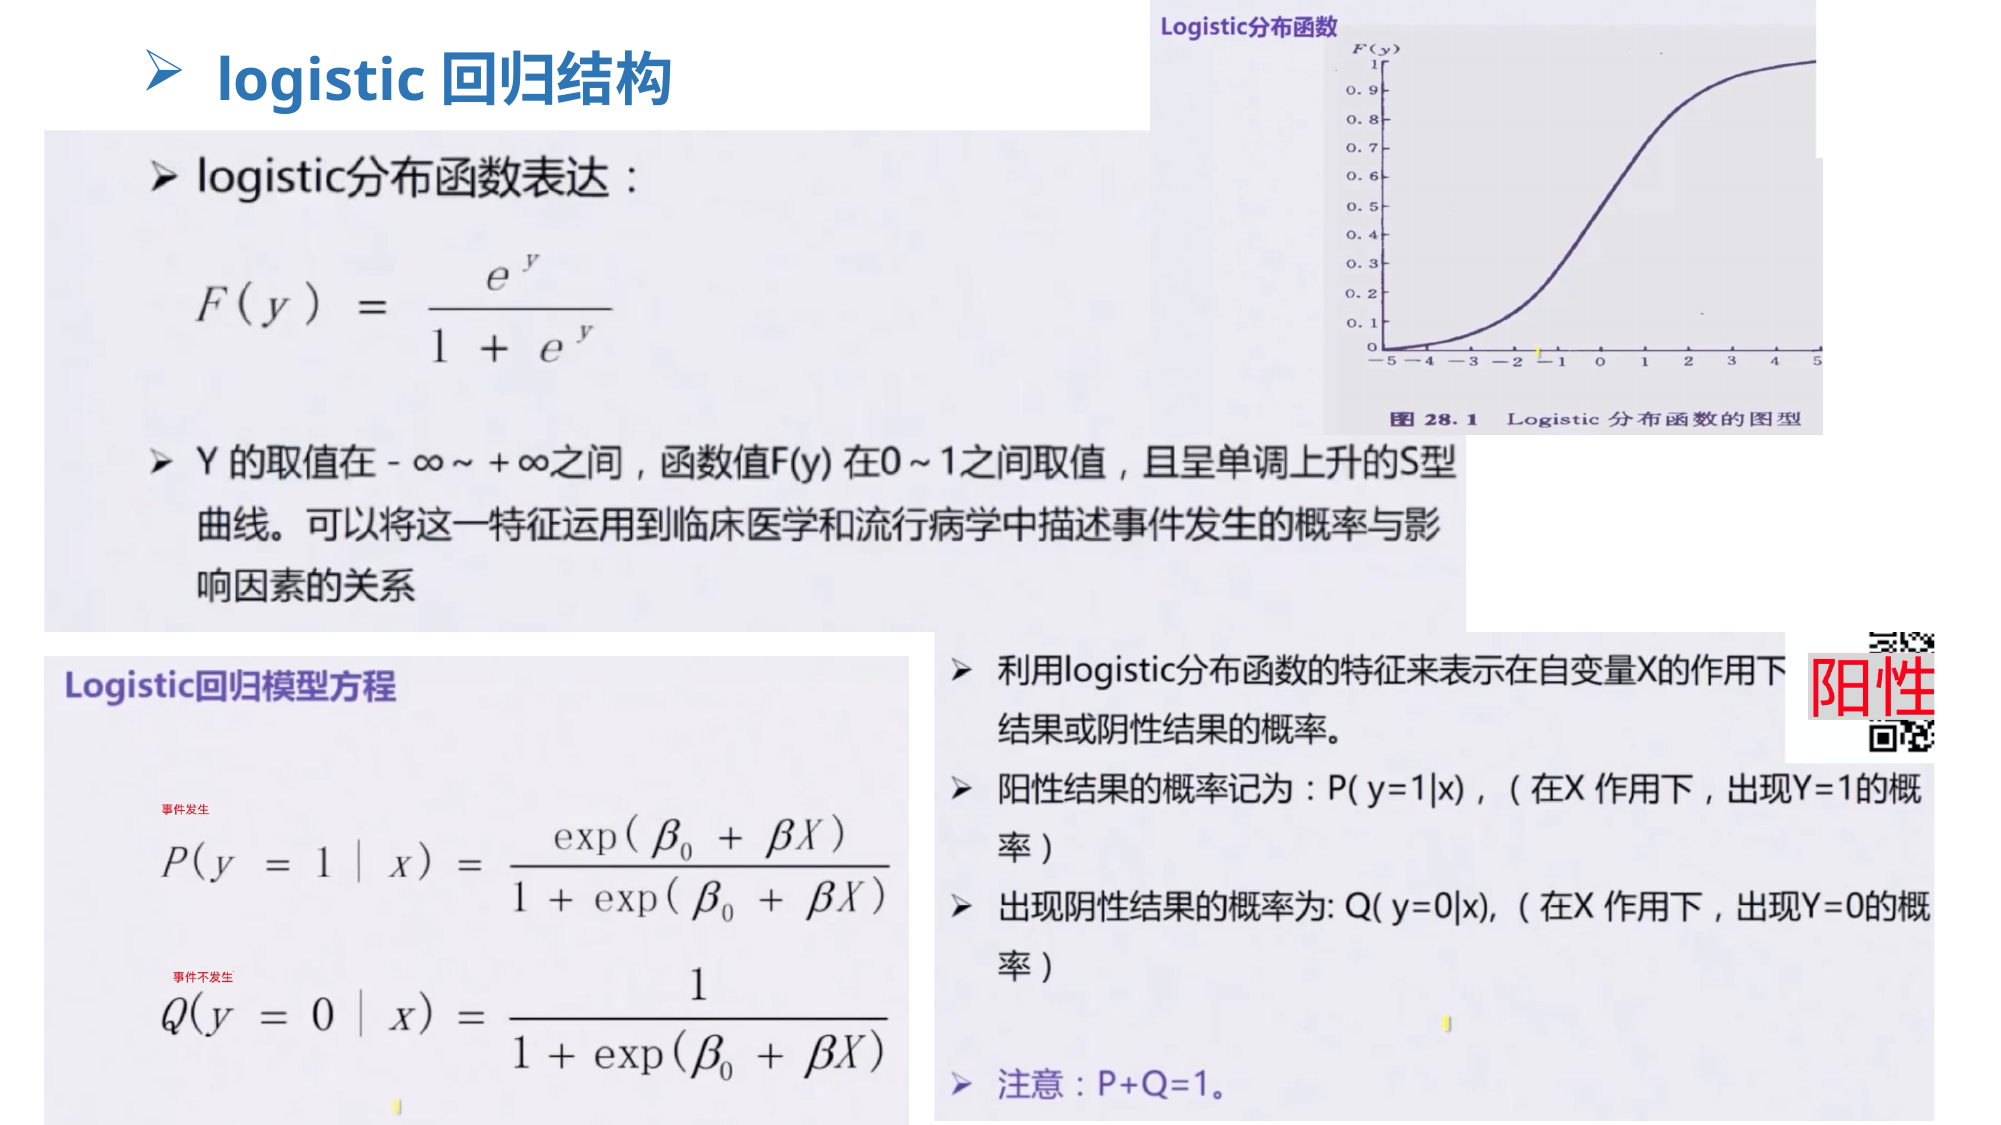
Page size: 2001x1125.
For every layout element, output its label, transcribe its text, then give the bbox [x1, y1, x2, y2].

picture [44, 656, 909, 1125]
text_box logistic回归结构 [126, 0, 1150, 120]
picture [44, 0, 1935, 1121]
